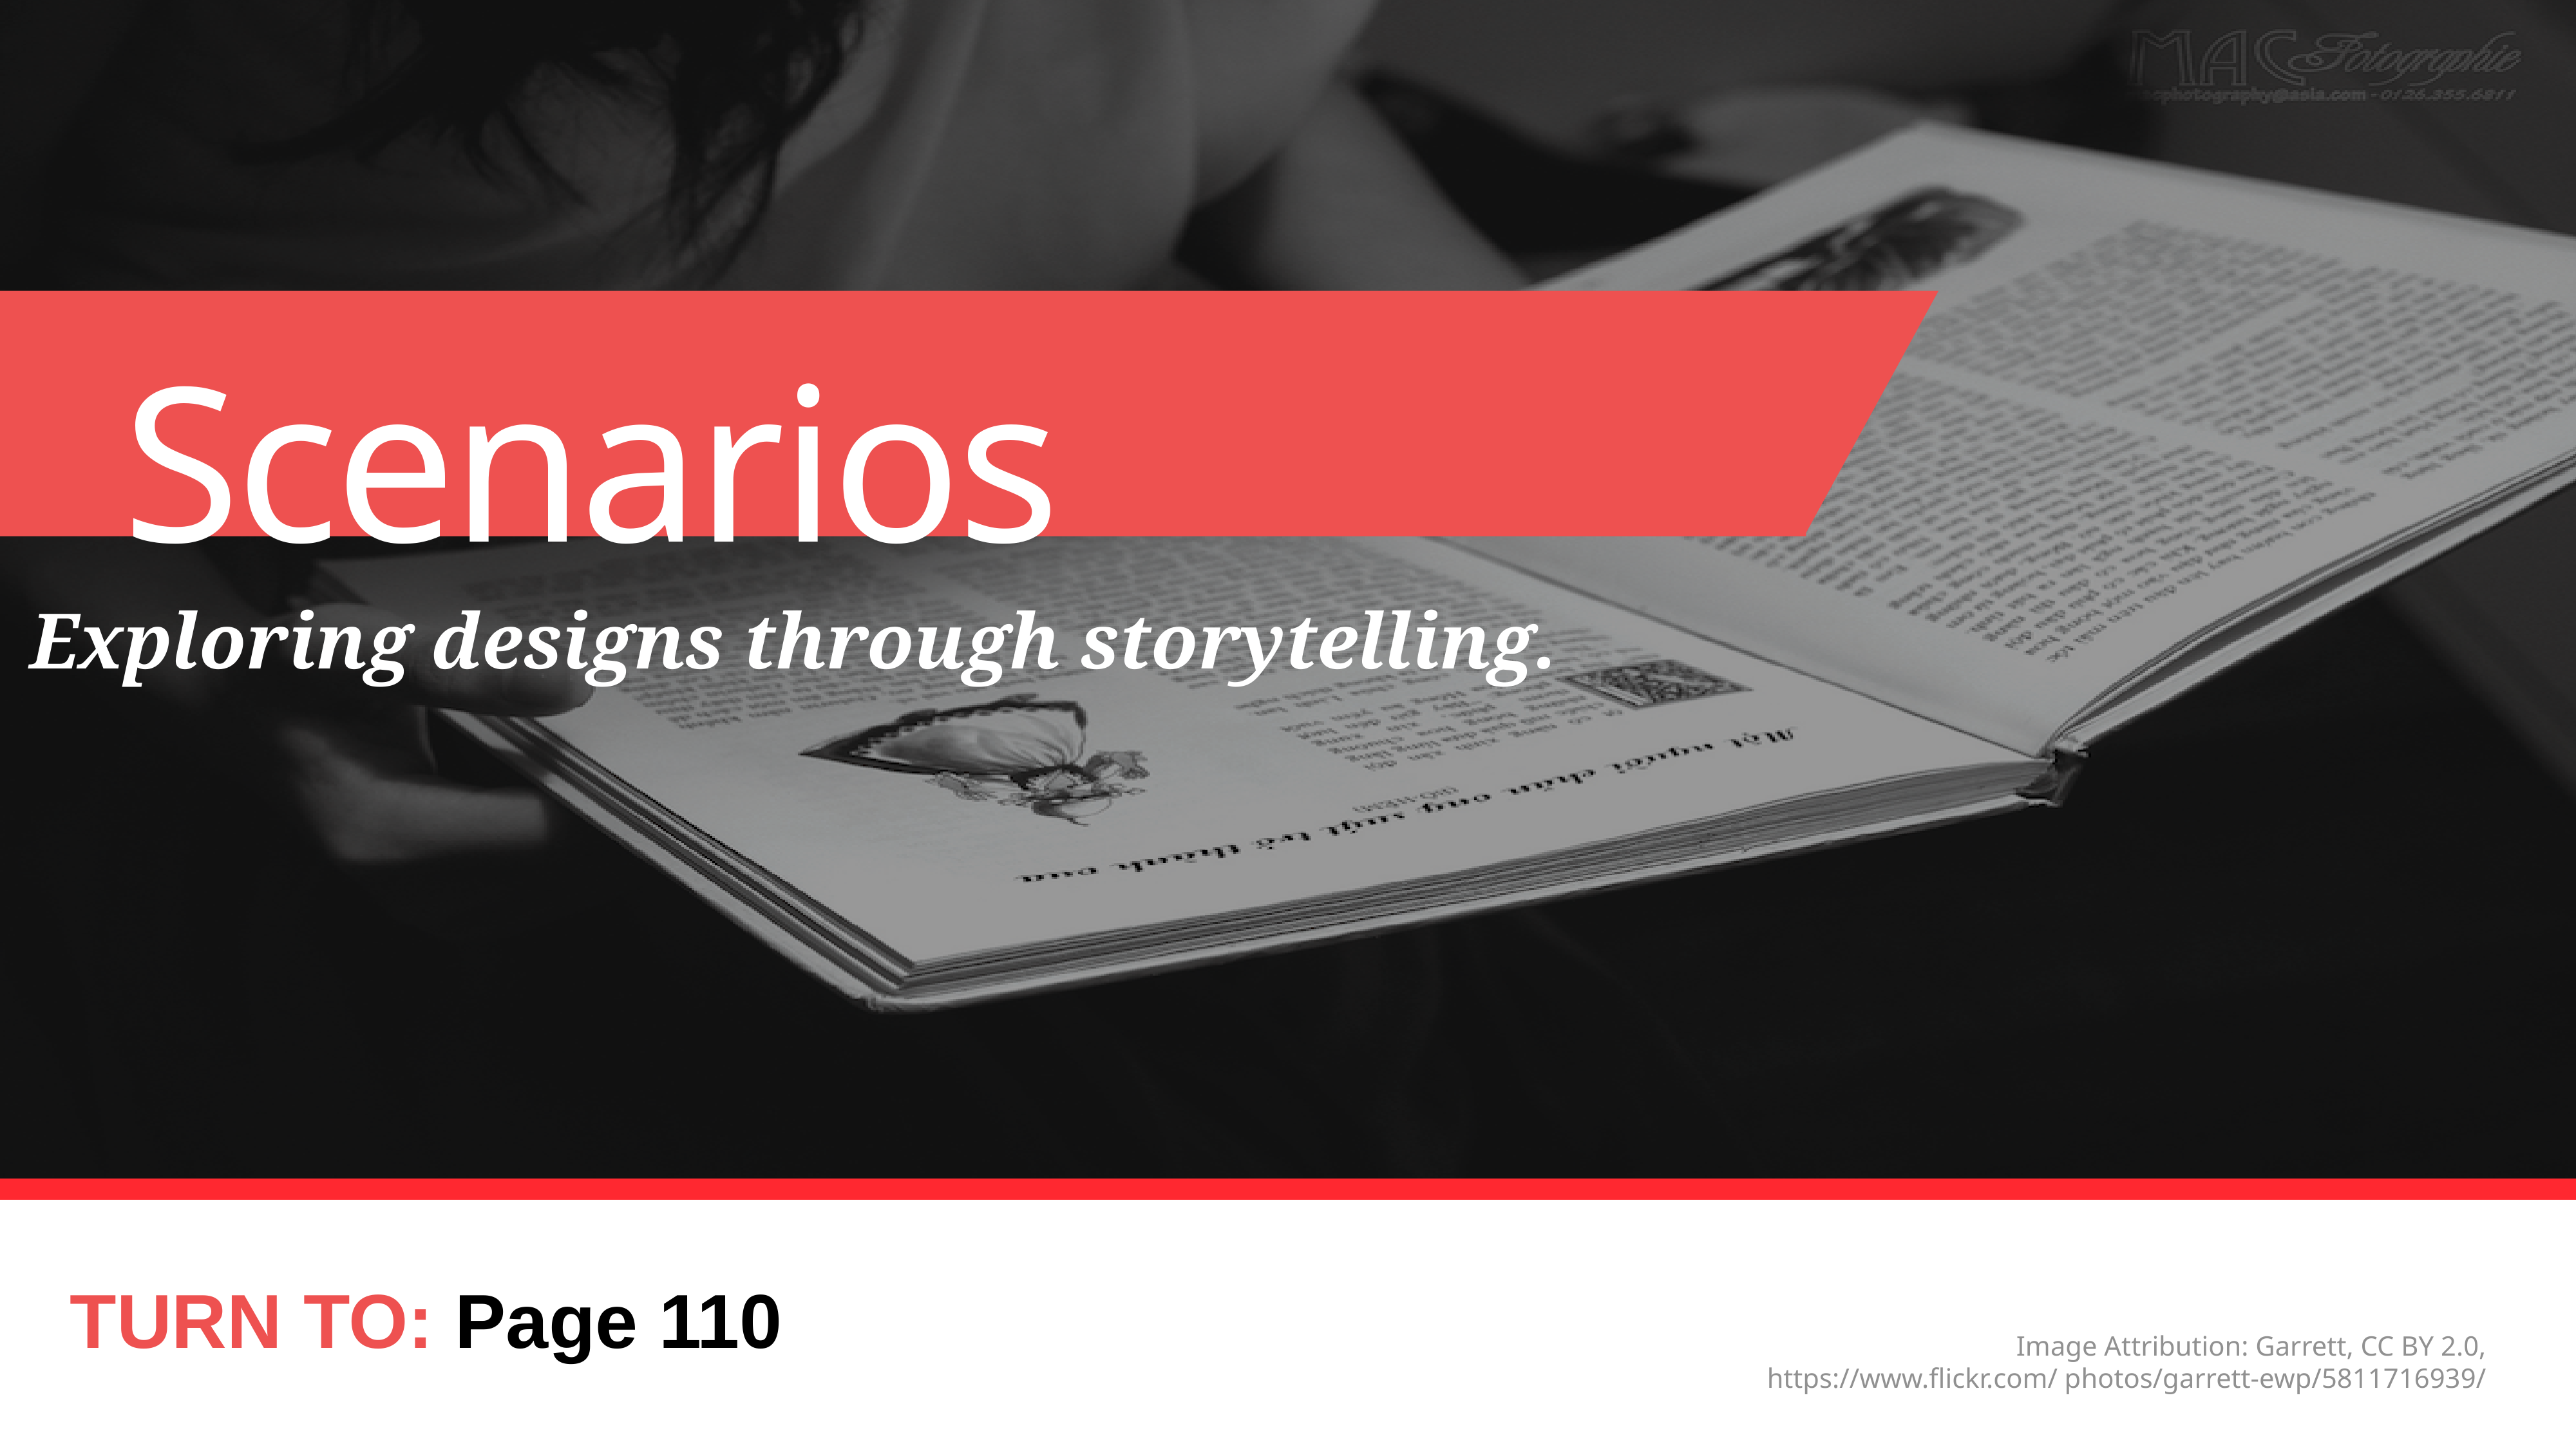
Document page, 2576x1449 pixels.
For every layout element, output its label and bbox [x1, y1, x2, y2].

text_box [0, 0, 2576, 1401]
